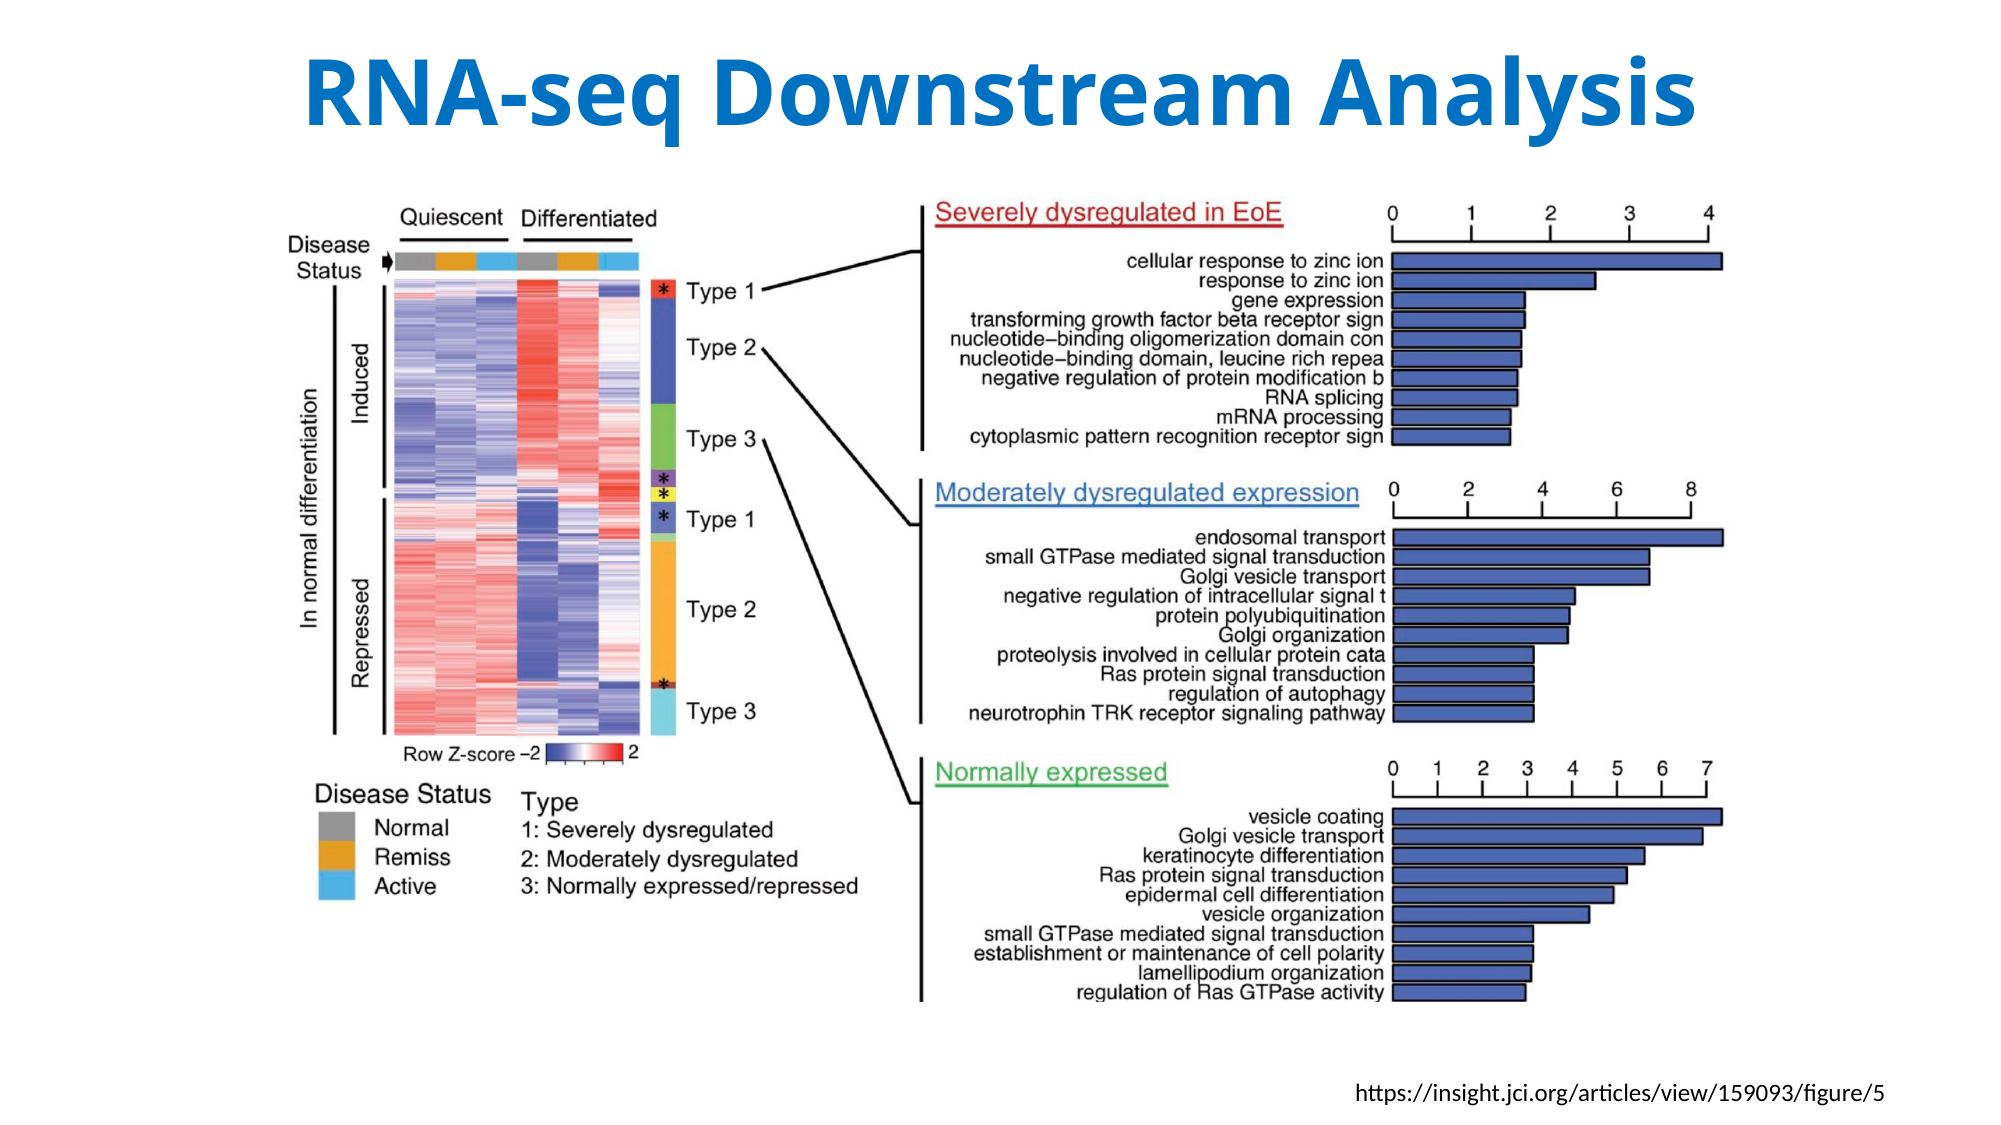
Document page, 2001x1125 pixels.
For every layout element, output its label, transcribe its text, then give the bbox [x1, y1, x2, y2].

text_box https://insight.jci.org/articles/view/159093/figure/5 [538, 1068, 1901, 1114]
title RNA-seq Downstream Analysis [137, 28, 1863, 163]
picture [258, 194, 1759, 1002]
